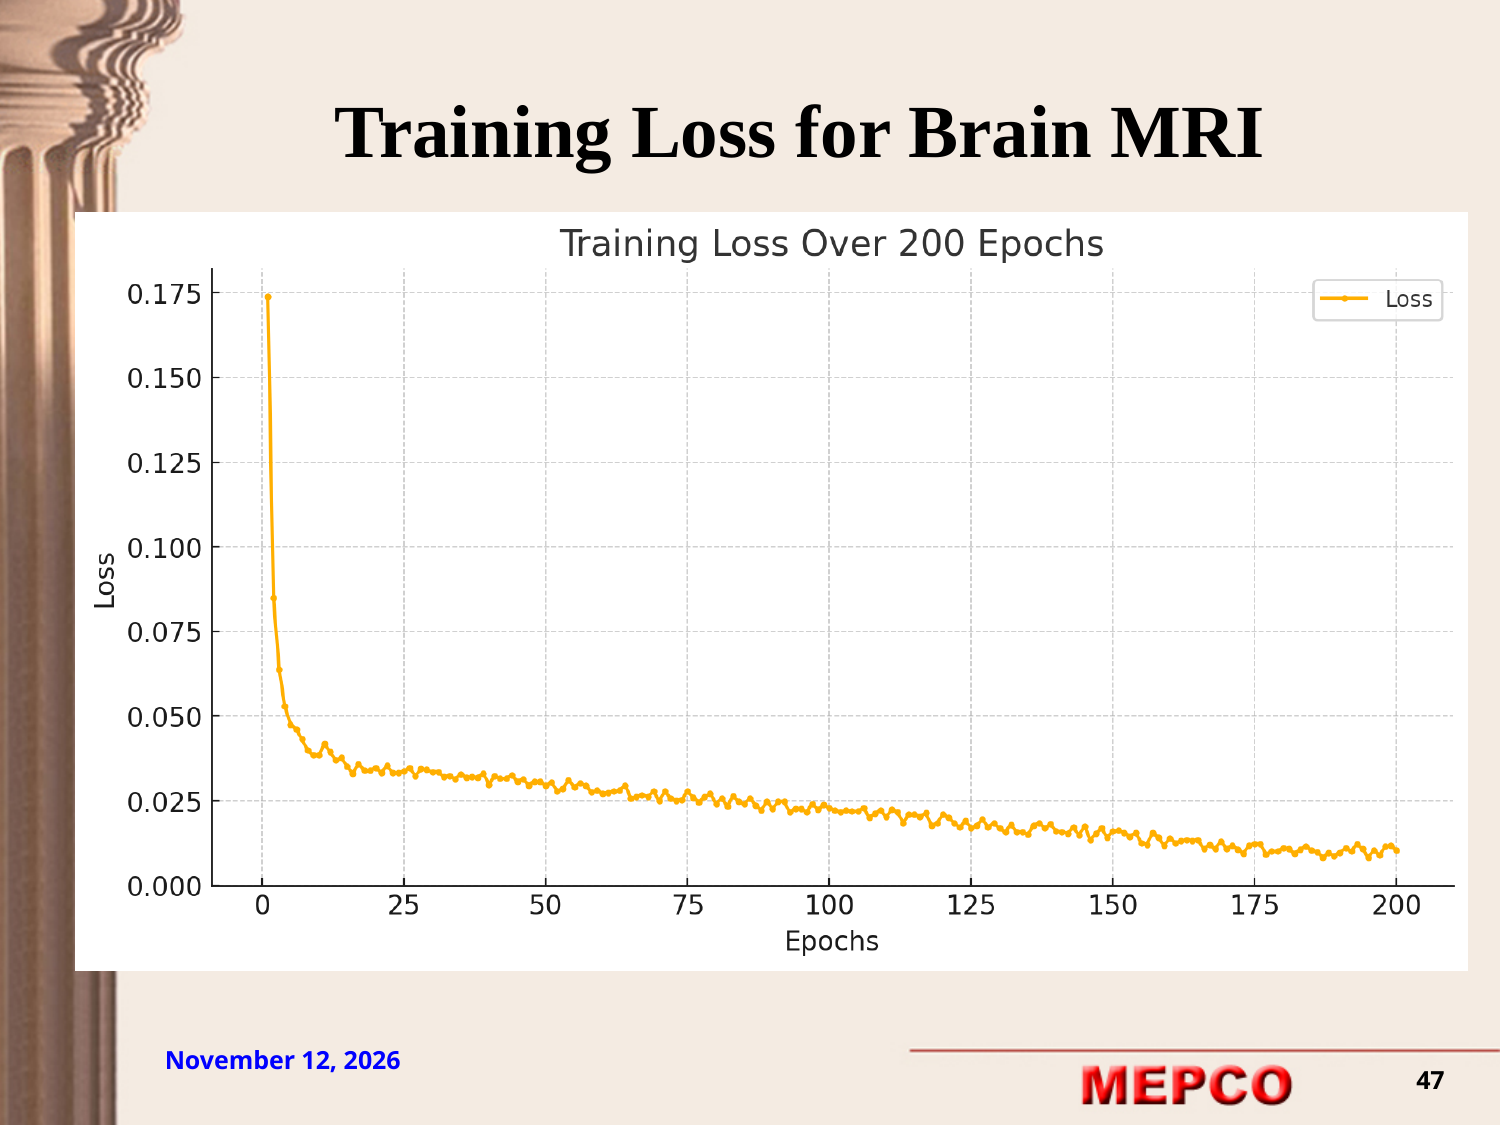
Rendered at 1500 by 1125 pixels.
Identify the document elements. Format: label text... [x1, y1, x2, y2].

text_box Training Loss for Brain MRI [287, 74, 1313, 180]
picture [0, 0, 1500, 1125]
